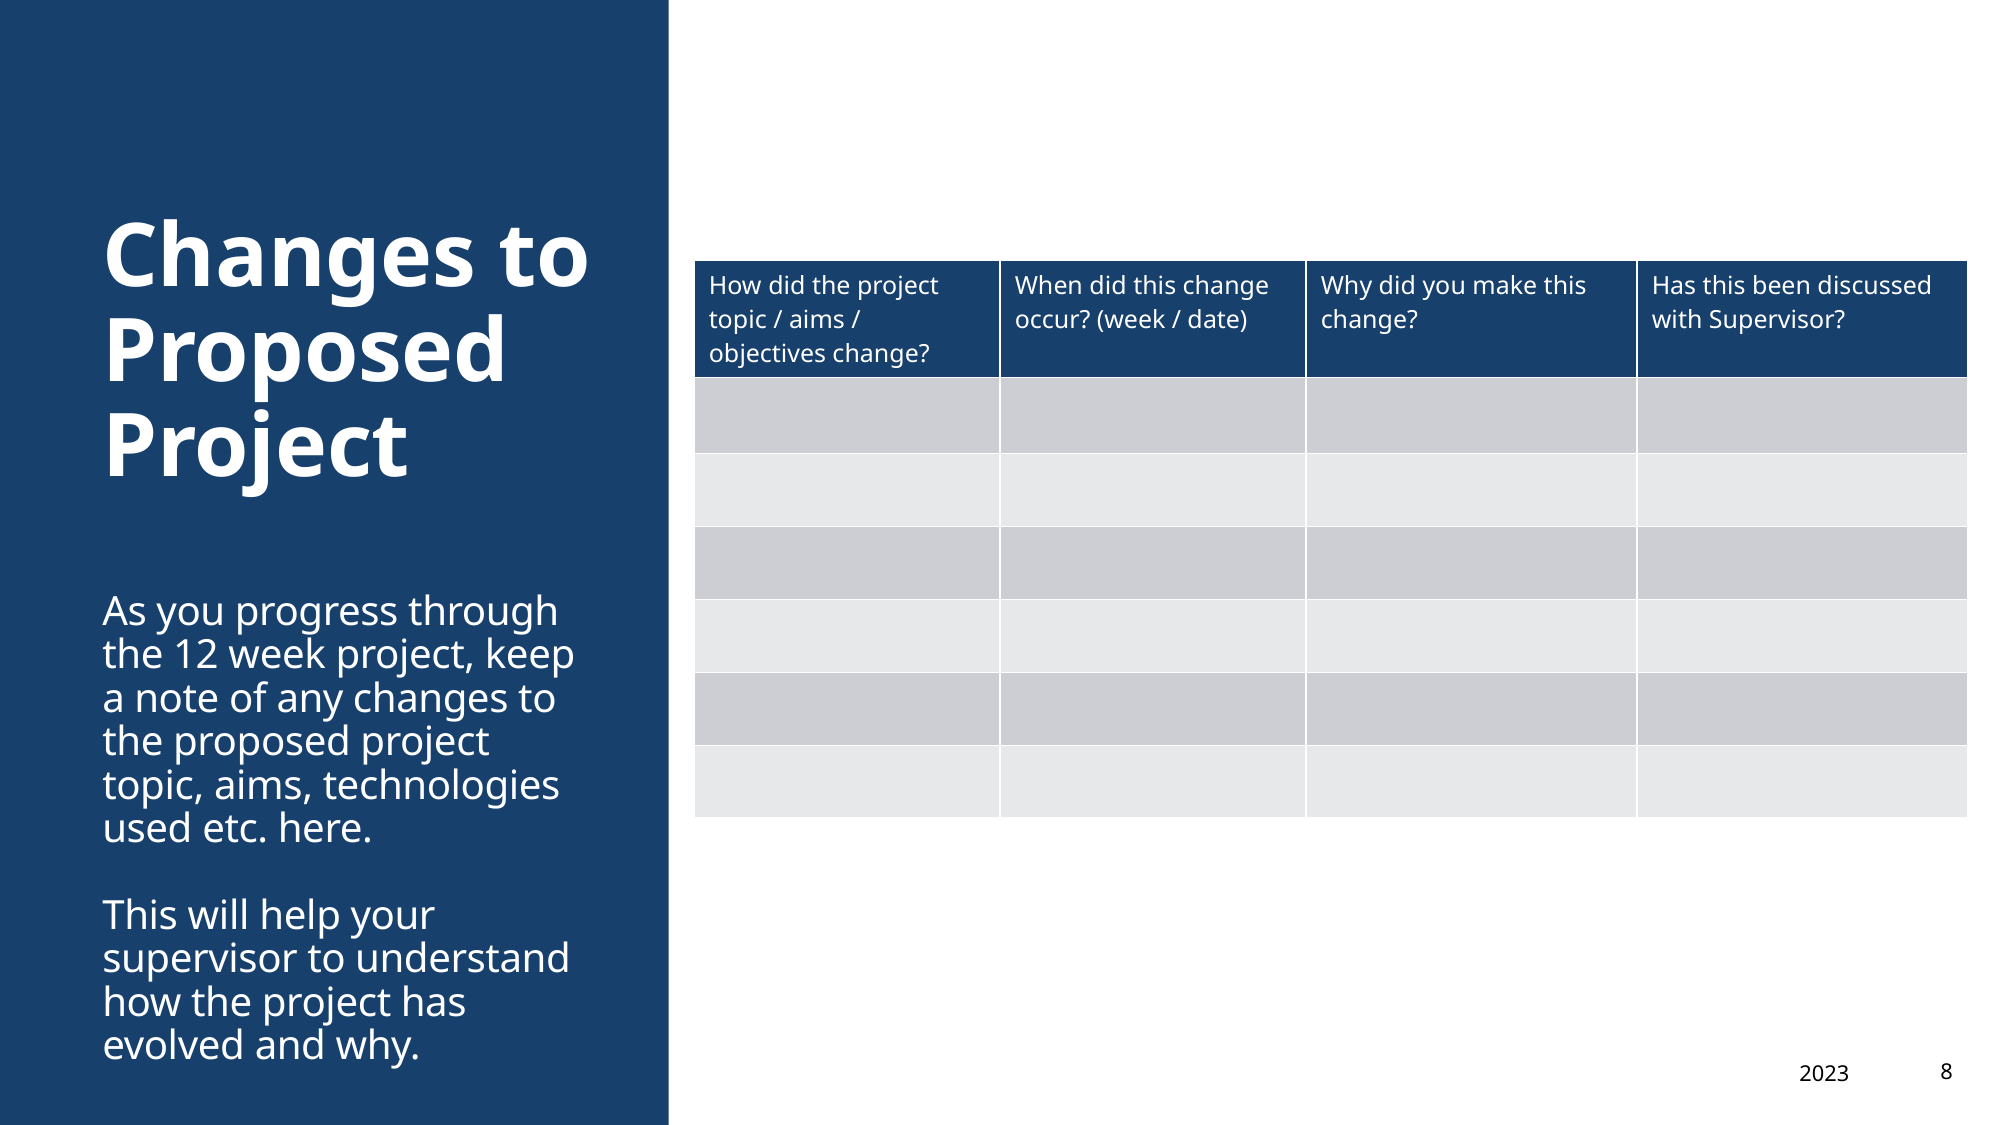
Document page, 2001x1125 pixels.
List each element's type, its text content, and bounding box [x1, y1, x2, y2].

table_cell [1307, 746, 1636, 817]
table_header Has this been discussed with Supervisor? [1638, 261, 1967, 377]
table_cell [1638, 527, 1967, 599]
table_cell [1001, 378, 1305, 453]
table_cell [1001, 746, 1305, 817]
table_cell [1307, 673, 1636, 745]
table_cell [1001, 600, 1305, 672]
table_header When did this change occur? (week / date) [1001, 261, 1305, 377]
table_cell [1638, 673, 1967, 745]
table_cell [1638, 378, 1967, 453]
table_cell [1307, 378, 1636, 453]
table_header Why did you make this change? [1307, 261, 1636, 377]
table_cell [1638, 600, 1967, 672]
table_cell [695, 673, 999, 745]
table_cell [1001, 673, 1305, 745]
table_cell [1307, 454, 1636, 526]
slide_number 2023 [1150, 1042, 1864, 1103]
title Changes to Proposed Project As you progress through the 12 week project, keep a note of any changes to the proposed project topic, aims, technologies used etc. here. This will help your supervisor to understand how the project has evolved and why. [87, 127, 614, 1077]
table_cell [1638, 454, 1967, 526]
slide_number 8 [1864, 1042, 1968, 1103]
table_cell [1638, 746, 1967, 817]
table_cell [695, 746, 999, 817]
table_cell [1001, 527, 1305, 599]
table_cell [695, 454, 999, 526]
table_header How did the project topic / aims / objectives change? [695, 261, 999, 377]
table_cell [695, 600, 999, 672]
table_cell [695, 378, 999, 453]
table_cell [1001, 454, 1305, 526]
table_cell [1307, 600, 1636, 672]
table_cell [695, 527, 999, 599]
table_cell [1307, 527, 1636, 599]
